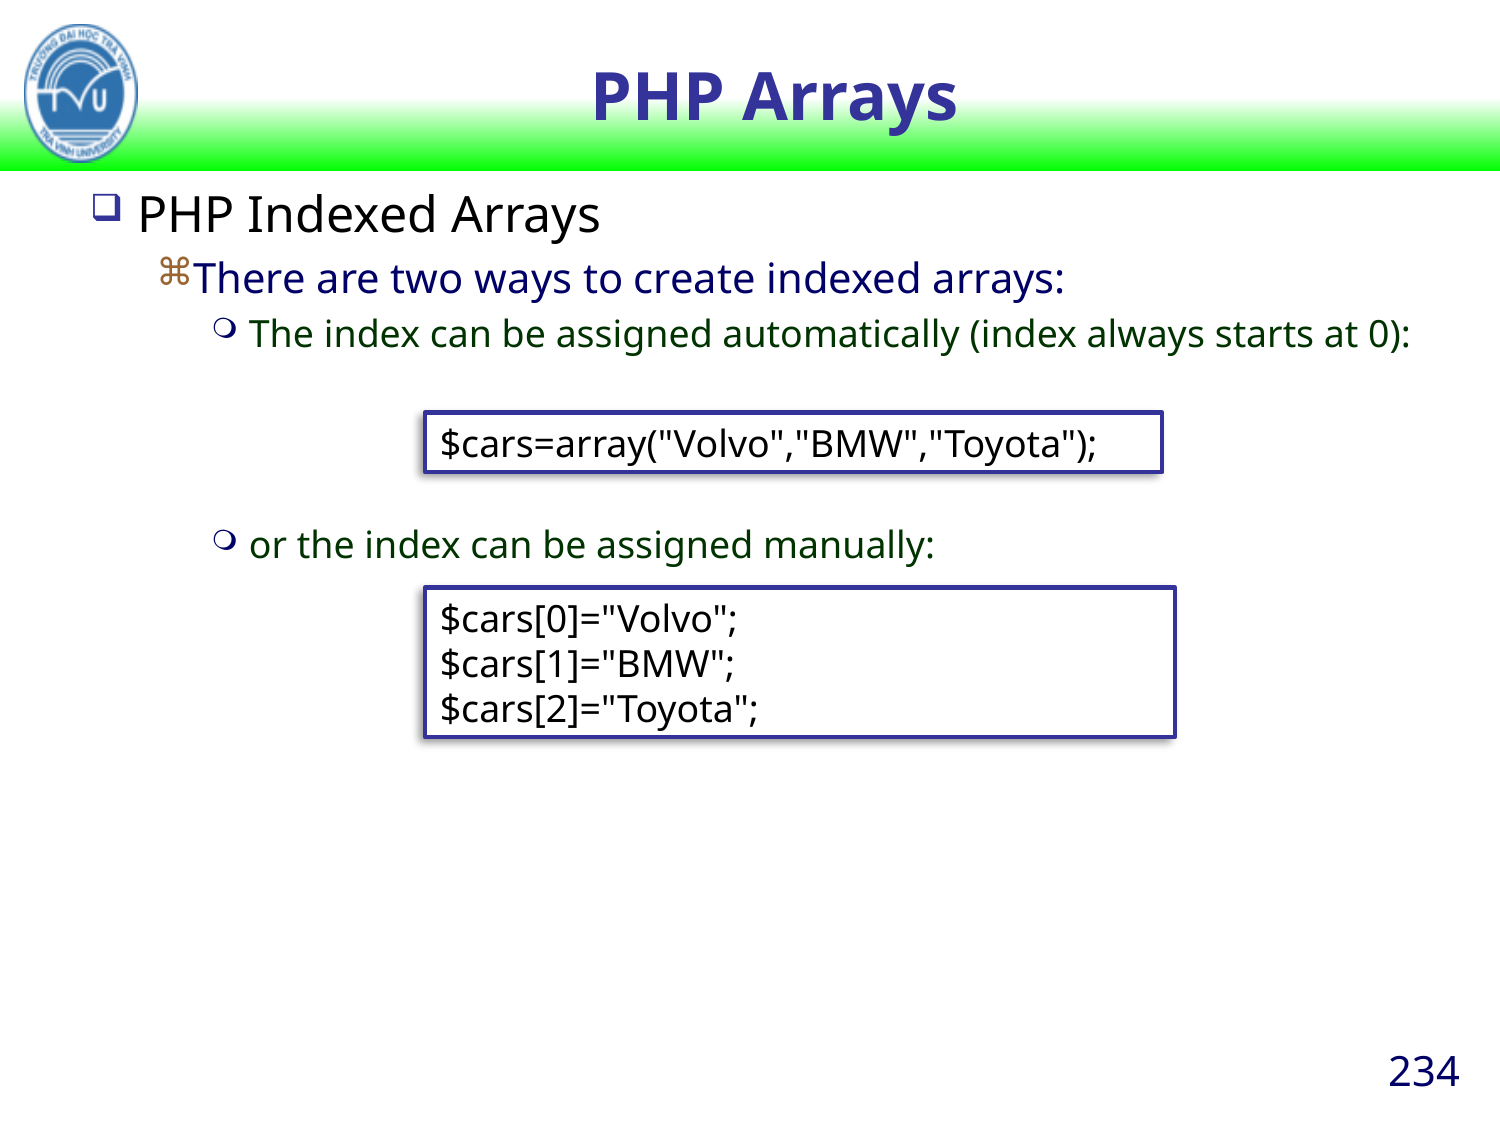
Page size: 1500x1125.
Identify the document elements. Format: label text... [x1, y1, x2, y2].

slide_number 234 [1312, 1037, 1476, 1101]
title PHP Arrays [74, 24, 1476, 163]
text_box $cars=array("Volvo","BMW","Toyota"); [423, 410, 1164, 474]
text_box $cars[0]="Volvo"; $cars[1]="BMW"; $cars[2]="Toyota"; [423, 585, 1177, 739]
list PHP Indexed Arrays There are two ways to create indexed arrays: The index can be assigned automatically (index always starts at 0): or the index can be assigned manually: [74, 174, 1476, 1051]
picture [24, 24, 74, 163]
